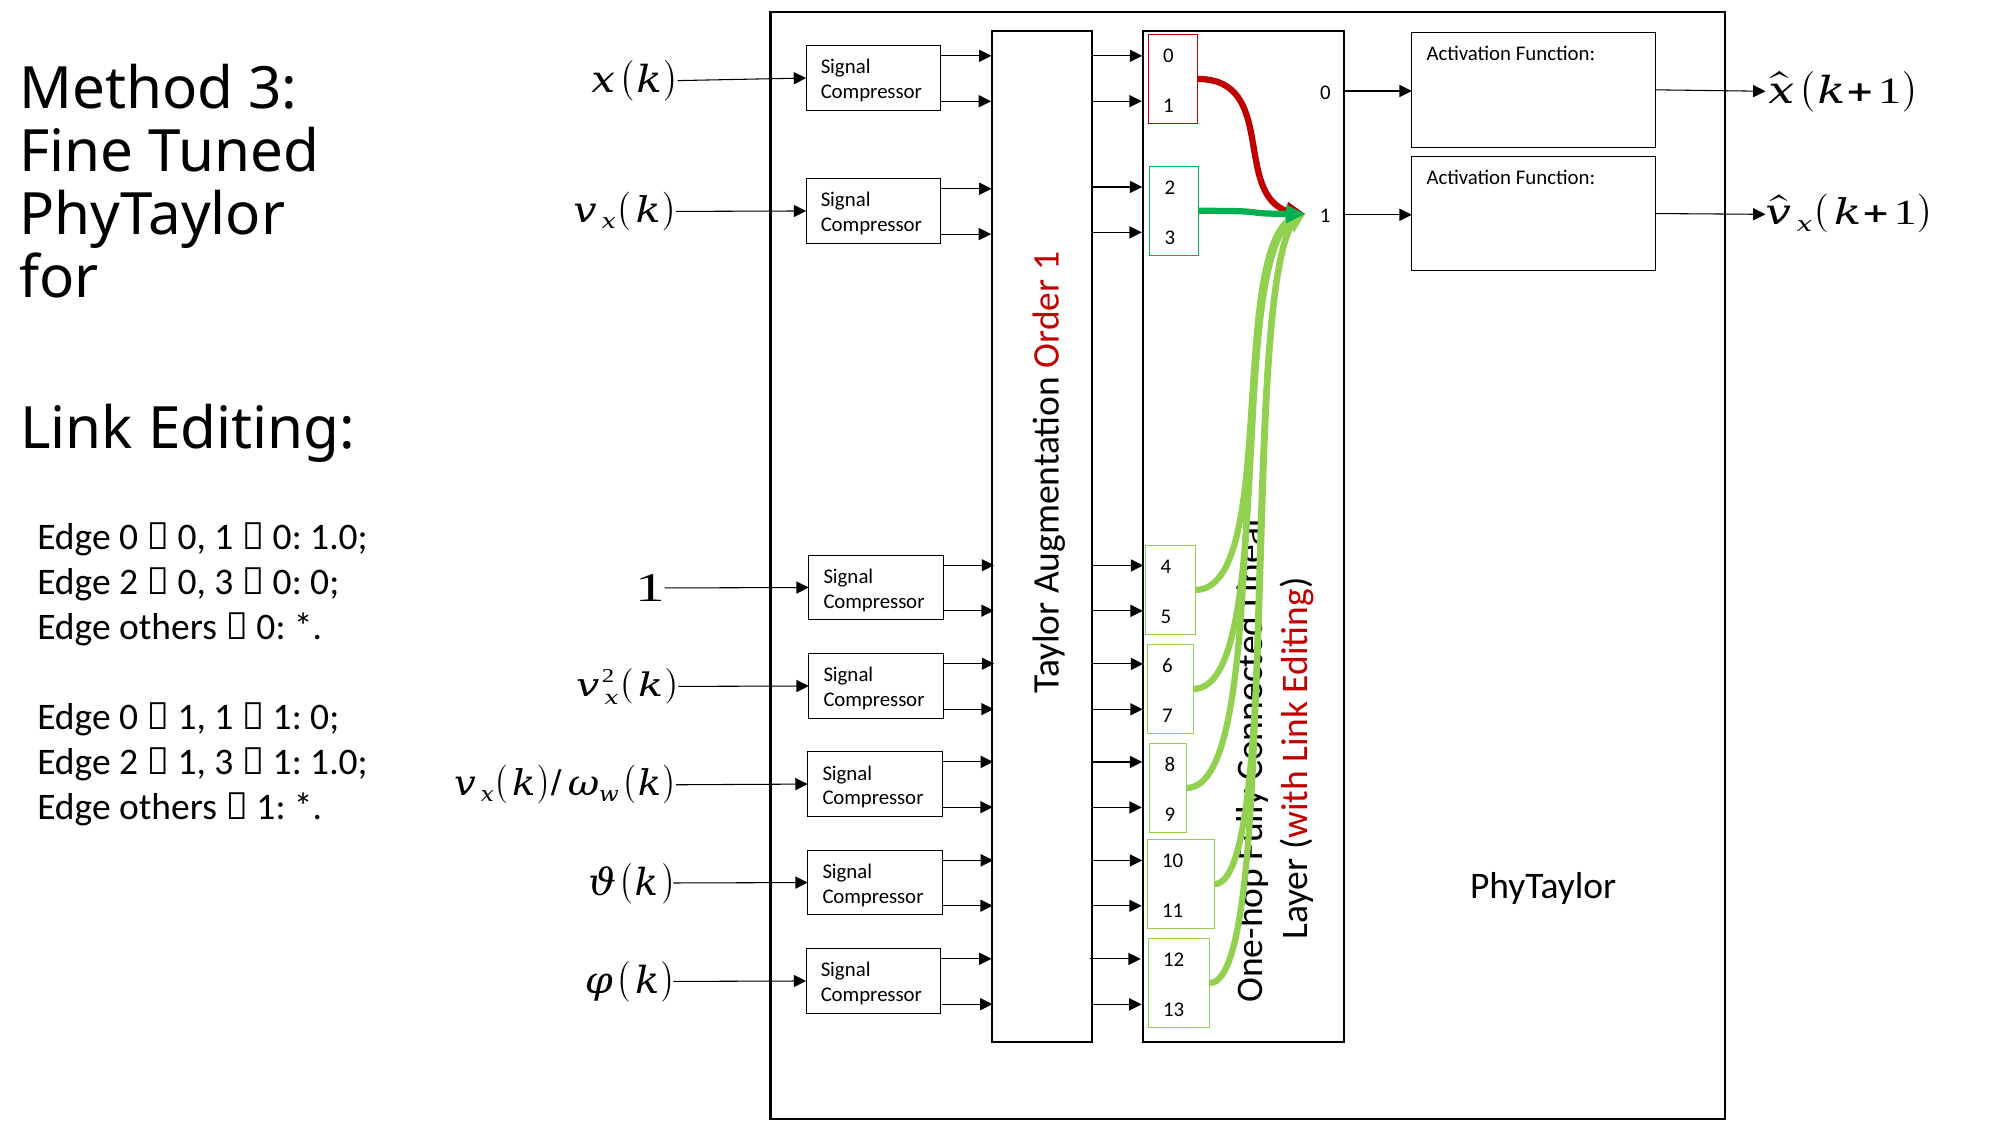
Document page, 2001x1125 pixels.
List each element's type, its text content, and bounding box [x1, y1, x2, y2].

text_box [1093, 188, 1142, 232]
text_box Signal Compressor [807, 850, 943, 915]
text_box Signal Compressor [806, 948, 941, 1014]
text_box [769, 81, 991, 210]
text_box Edge 0  0, 1  0: 1.0; Edge 2  0, 3  0: 0; Edge others  0: *. Edge 0  1, 1  1: 0; Edge 2  1, 3  1: 1.0; Edge others  1: *. [22, 504, 519, 834]
text_box [769, 11, 1726, 90]
text_box 8 9 [1149, 743, 1187, 833]
text_box [1093, 102, 1142, 186]
text_box [769, 215, 1726, 1120]
text_box 10 11 [1147, 839, 1209, 929]
text_box [769, 212, 991, 587]
text_box [1412, 33, 1655, 147]
text_box Signal Compressor [806, 178, 941, 244]
text_box Signal Compressor [806, 45, 941, 111]
text_box 2 3 [1149, 166, 1197, 256]
text_box [1345, 92, 1726, 214]
text_box [1412, 157, 1655, 270]
text_box [991, 30, 1093, 1043]
text_box 12 13 [1148, 938, 1210, 1028]
text_box [1142, 30, 1345, 1043]
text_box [1209, 215, 1305, 984]
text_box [1197, 79, 1305, 214]
text_box [941, 189, 991, 234]
text_box 4 5 [1145, 545, 1186, 635]
title Link Editing: [5, 393, 502, 467]
text_box 0 [1305, 70, 1355, 111]
text_box [1093, 56, 1142, 101]
text_box Signal Compressor [808, 653, 944, 719]
text_box Signal Compressor [808, 555, 944, 620]
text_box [1186, 214, 1209, 789]
text_box Signal Compressor [807, 751, 943, 817]
text_box 6 7 [1147, 644, 1186, 734]
text_box PhyTaylor [1455, 853, 1637, 913]
text_box 0 1 [1148, 34, 1198, 124]
text_box [941, 56, 991, 101]
text_box 1 [1305, 194, 1355, 234]
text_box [1199, 211, 1305, 215]
